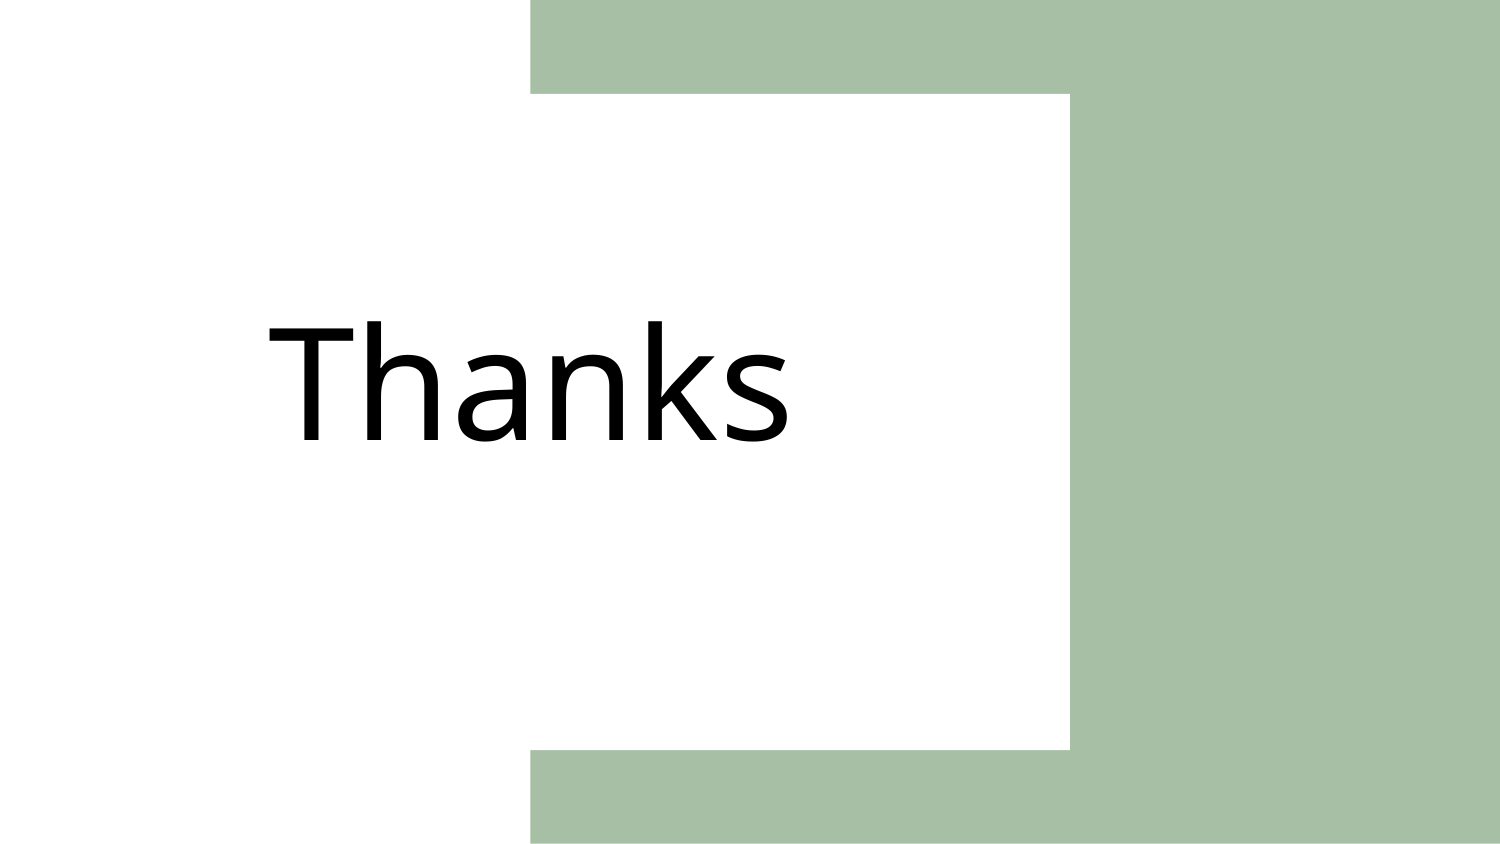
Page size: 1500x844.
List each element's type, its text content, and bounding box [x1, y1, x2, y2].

title Thanks [109, 279, 953, 487]
